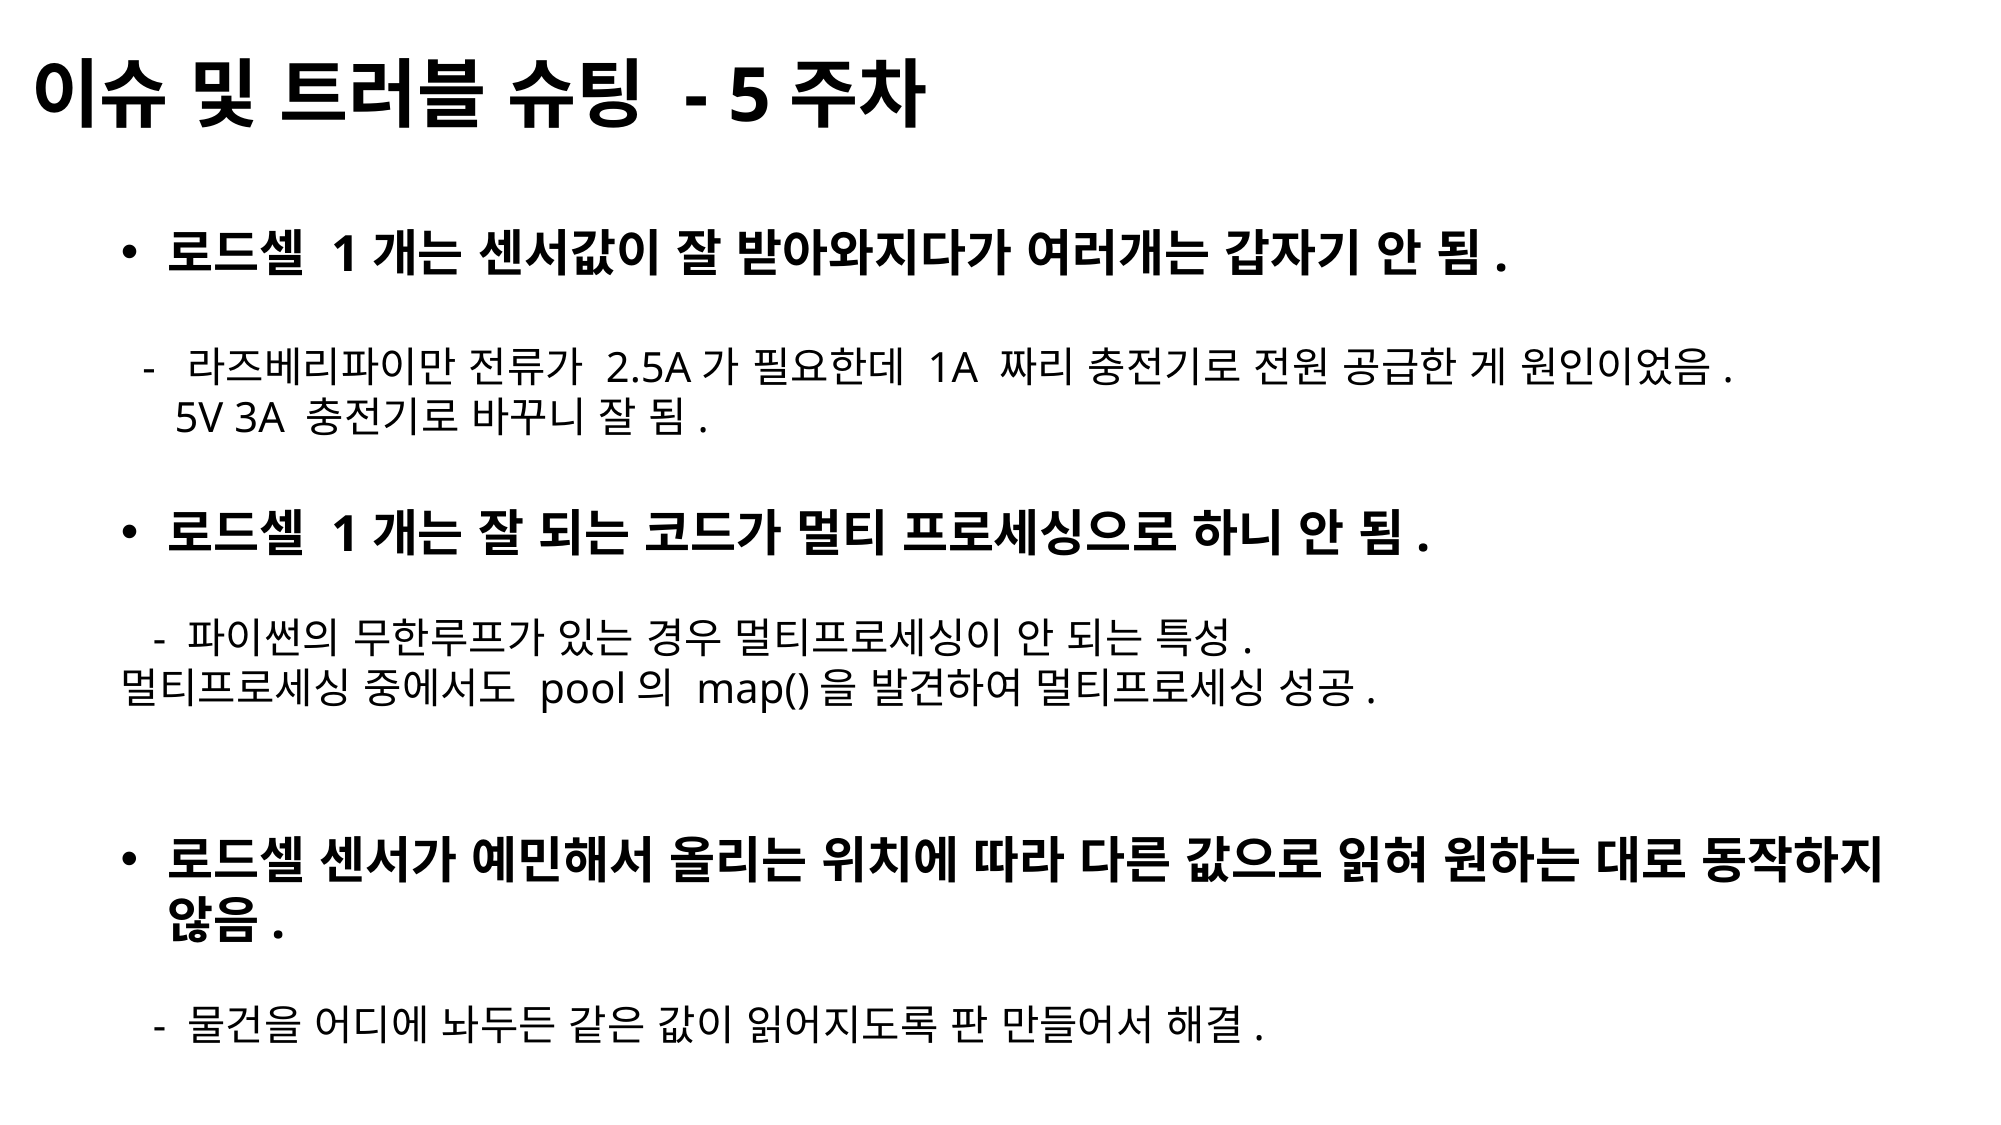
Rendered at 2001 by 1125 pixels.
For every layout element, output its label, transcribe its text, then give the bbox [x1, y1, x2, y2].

text_box 로드셀 센서가 예민해서 올리는 위치에 따라 다른 값으로 읽혀 원하는 대로 동작하지 않음. - 물건을 어디에 놔두든 같은 값이 읽어지도록 판 만들어서 해결. [105, 821, 1939, 1057]
text_box 로드셀 1개는 센서값이 잘 받아와지다가 여러개는 갑자기 안 됨. - 라즈베리파이만 전류가 2.5A가 필요한데 1A 짜리 충전기로 전원 공급한 게 원인이었음. 5V 3A 충전기로 바꾸니 잘 됨. [105, 213, 2000, 449]
text_box 이슈 및 트러블 슈팅 - 5주차 [16, 22, 1299, 148]
text_box 로드셀 1개는 잘 되는 코드가 멀티 프로세싱으로 하니 안 됨. - 파이썬의 무한루프가 있는 경우 멀티프로세싱이 안 되는 특성. 멀티프로세싱 중에서도 pool의 map()을 발견하여 멀티프로세싱 성공. [105, 494, 1910, 720]
